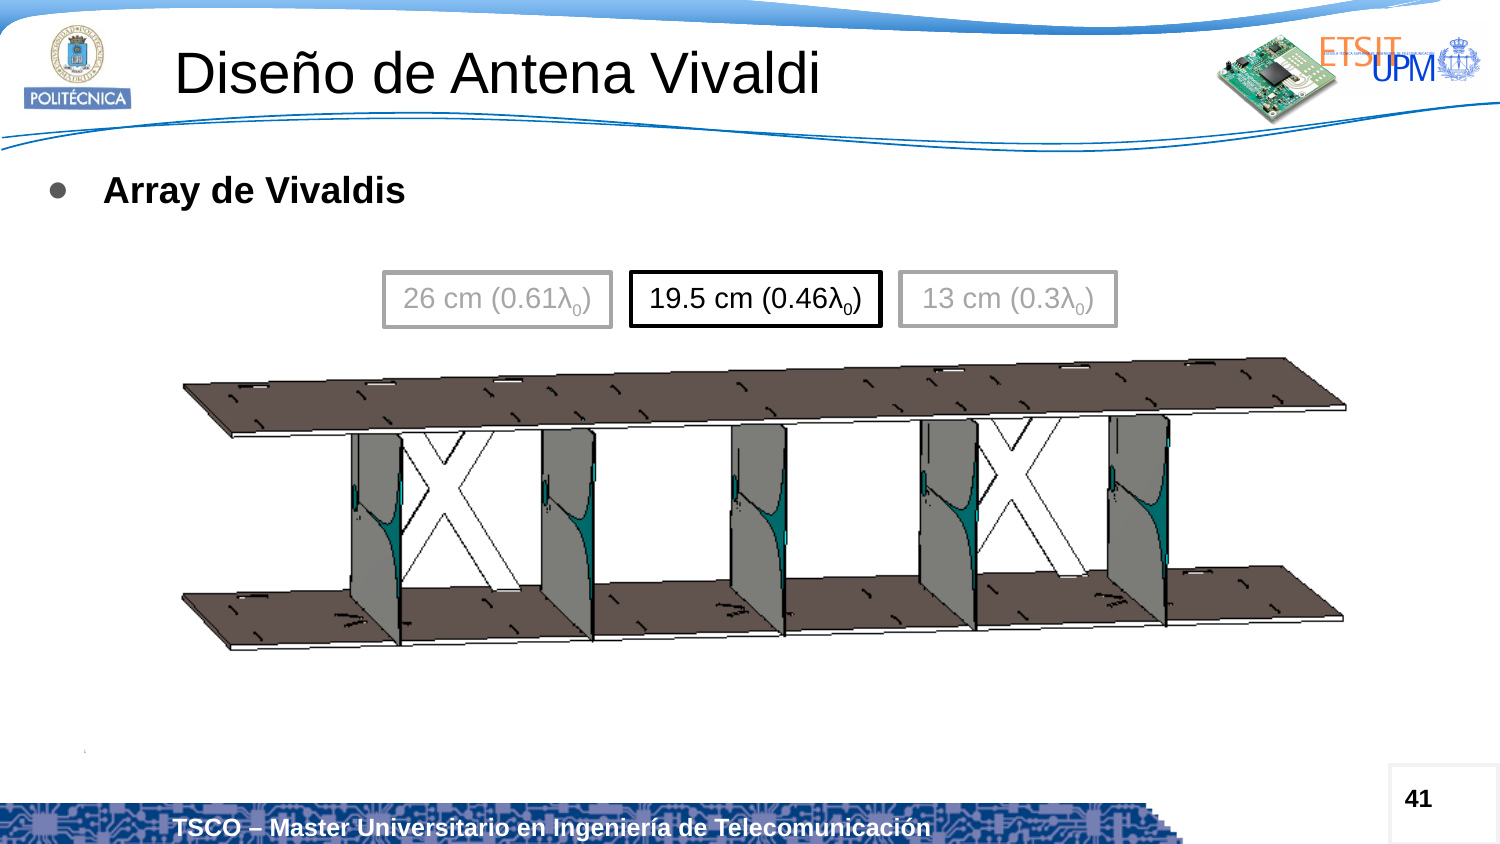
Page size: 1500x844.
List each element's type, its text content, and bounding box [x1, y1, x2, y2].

list Array de Vivaldis [12, 144, 1140, 237]
text_box 19.5 cm (0.46λ0) [629, 270, 883, 325]
title Diseño de Antena Vivaldi [159, 20, 1449, 115]
text_box 13 cm (0.3λ0) [898, 270, 1118, 325]
picture [0, 803, 1266, 844]
text_box 26 cm (0.61λ0) [382, 270, 613, 325]
picture [1216, 115, 1341, 129]
picture [1449, 21, 1489, 95]
picture [84, 327, 1391, 753]
text_box [1388, 763, 1500, 844]
picture [18, 19, 136, 115]
